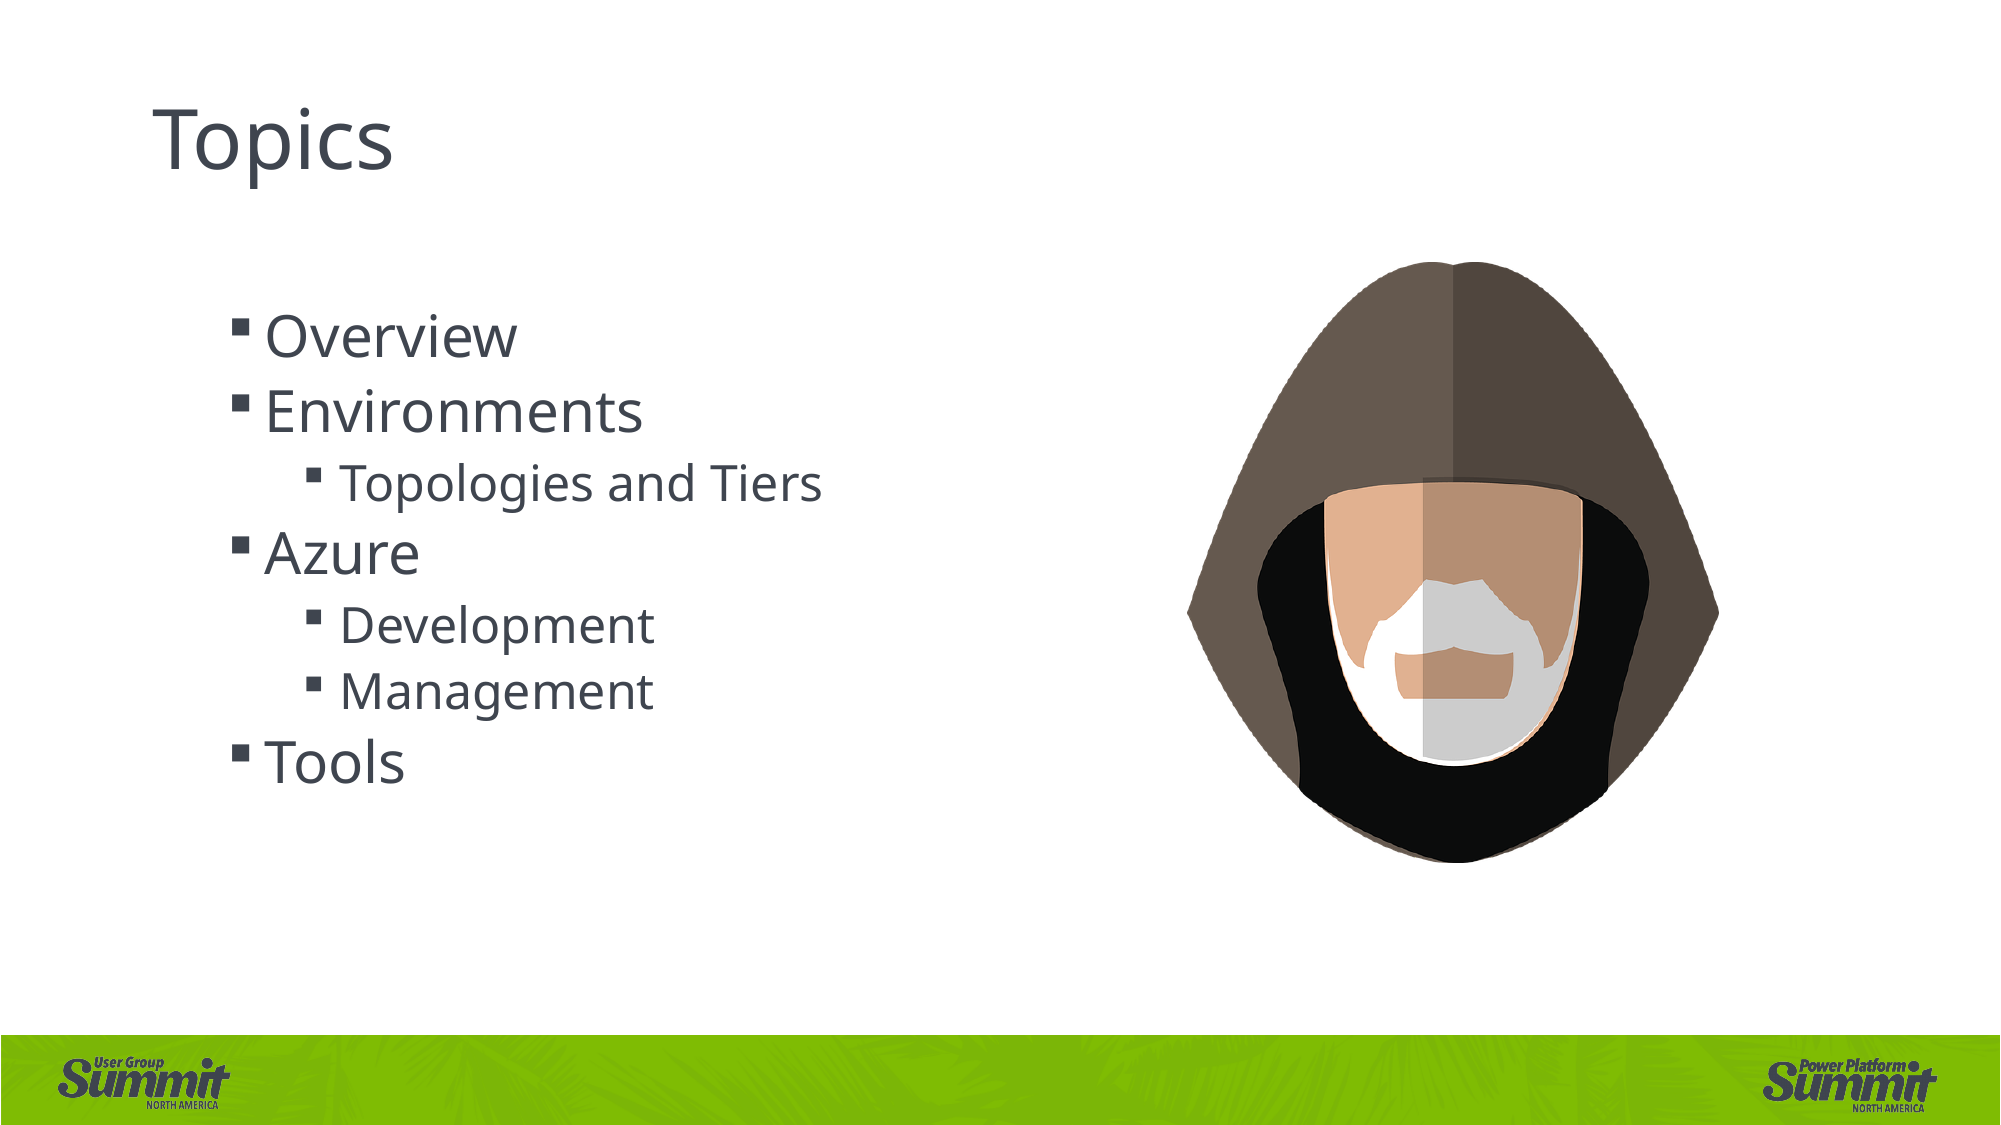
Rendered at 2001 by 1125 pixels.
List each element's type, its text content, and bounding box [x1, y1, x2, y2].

picture [0, 1023, 2000, 1125]
list Overview Environments Topologies and Tiers Azure Development Management Tools [137, 299, 988, 1014]
picture [1187, 262, 1720, 863]
title Topics [137, 59, 1863, 225]
